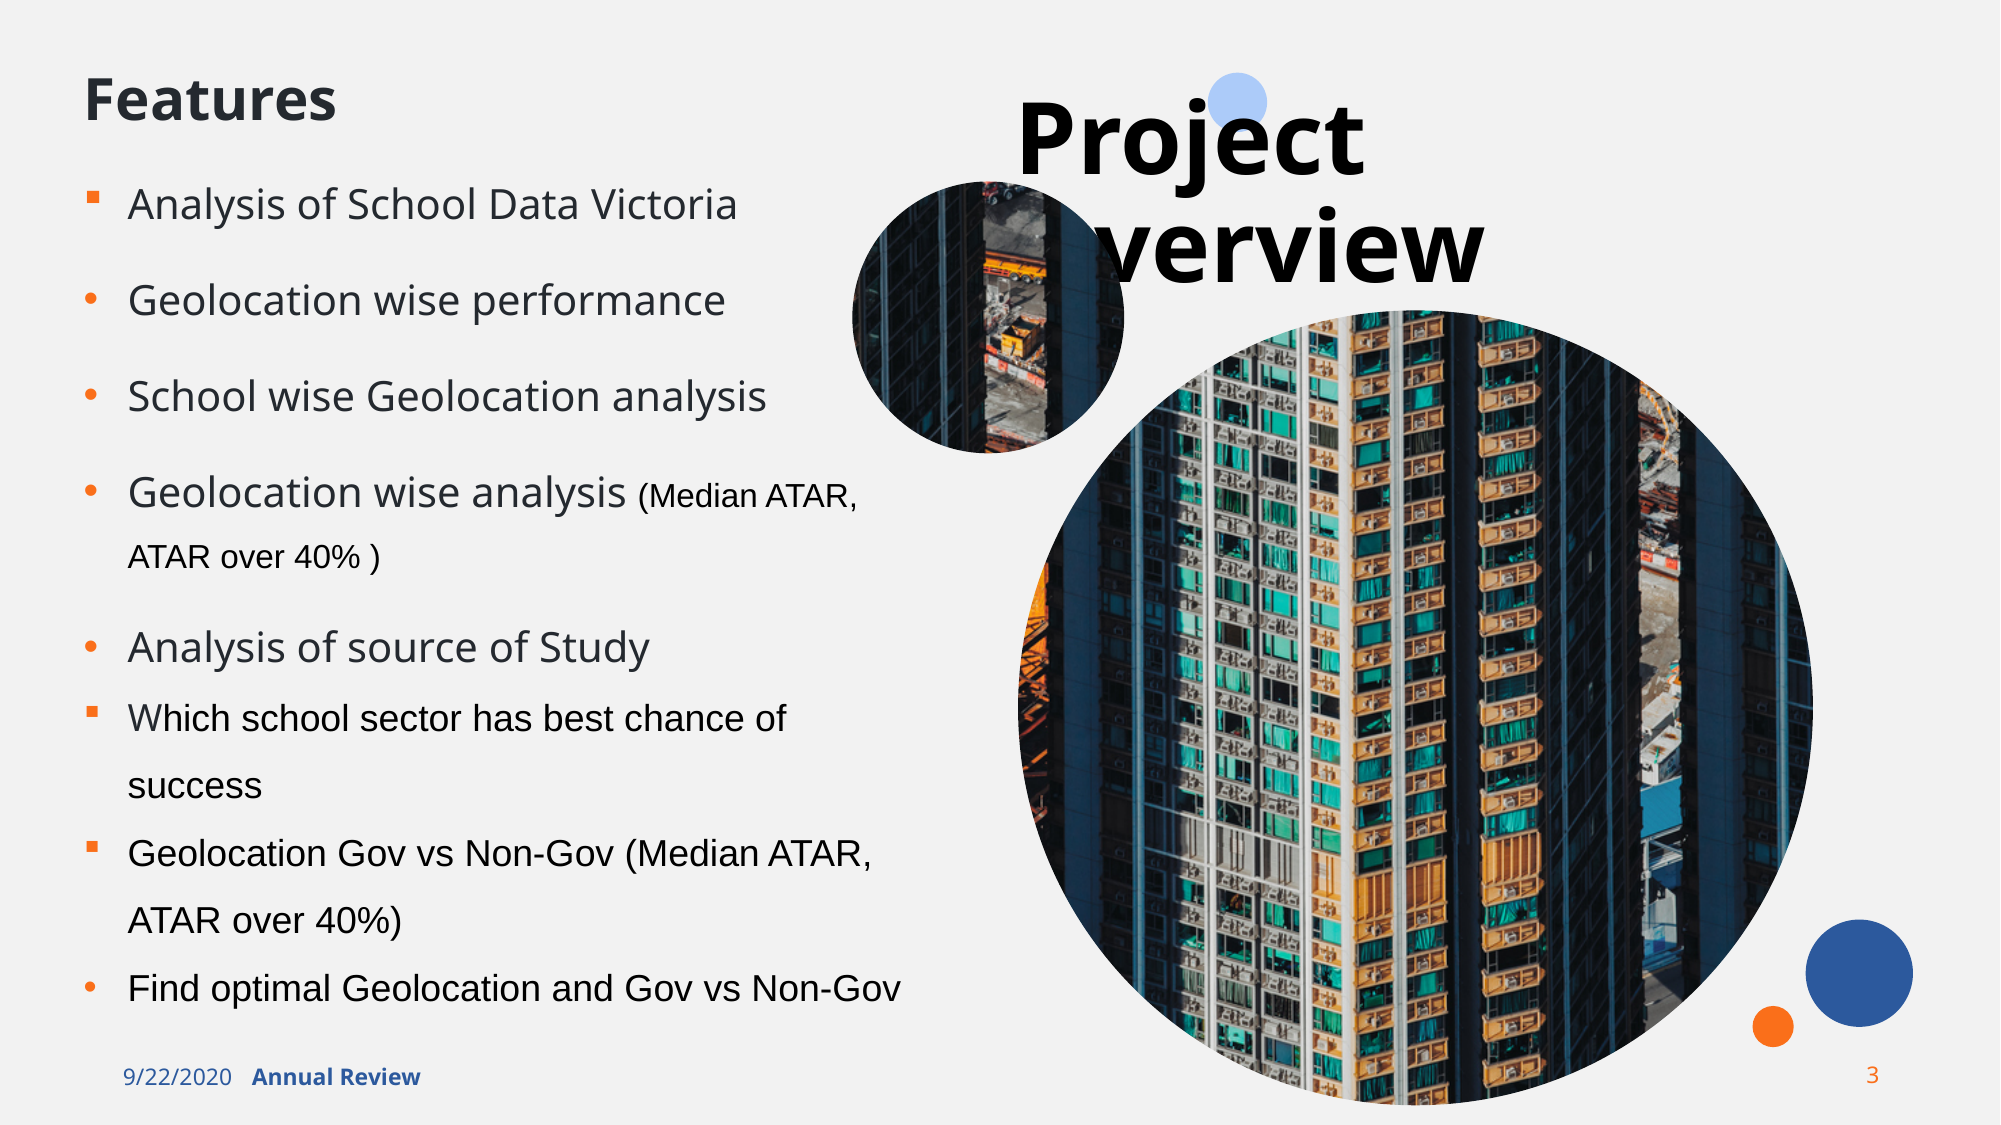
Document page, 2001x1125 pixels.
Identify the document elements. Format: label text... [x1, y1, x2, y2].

title Project Overview [999, 81, 1798, 181]
picture [852, 181, 1813, 1106]
list Features Analysis of School Data Victoria Geolocation wise performance School wise Geolocation analysis Geolocation wise analysis (Median ATAR, ATAR over 40% ) Analysis of source of Study Which school sector has best chance of success Geolocation Gov vs Non-Gov (Median ATAR, ATAR over 40%) Find optimal Geolocation and Gov vs Non-Gov [68, 19, 945, 1063]
